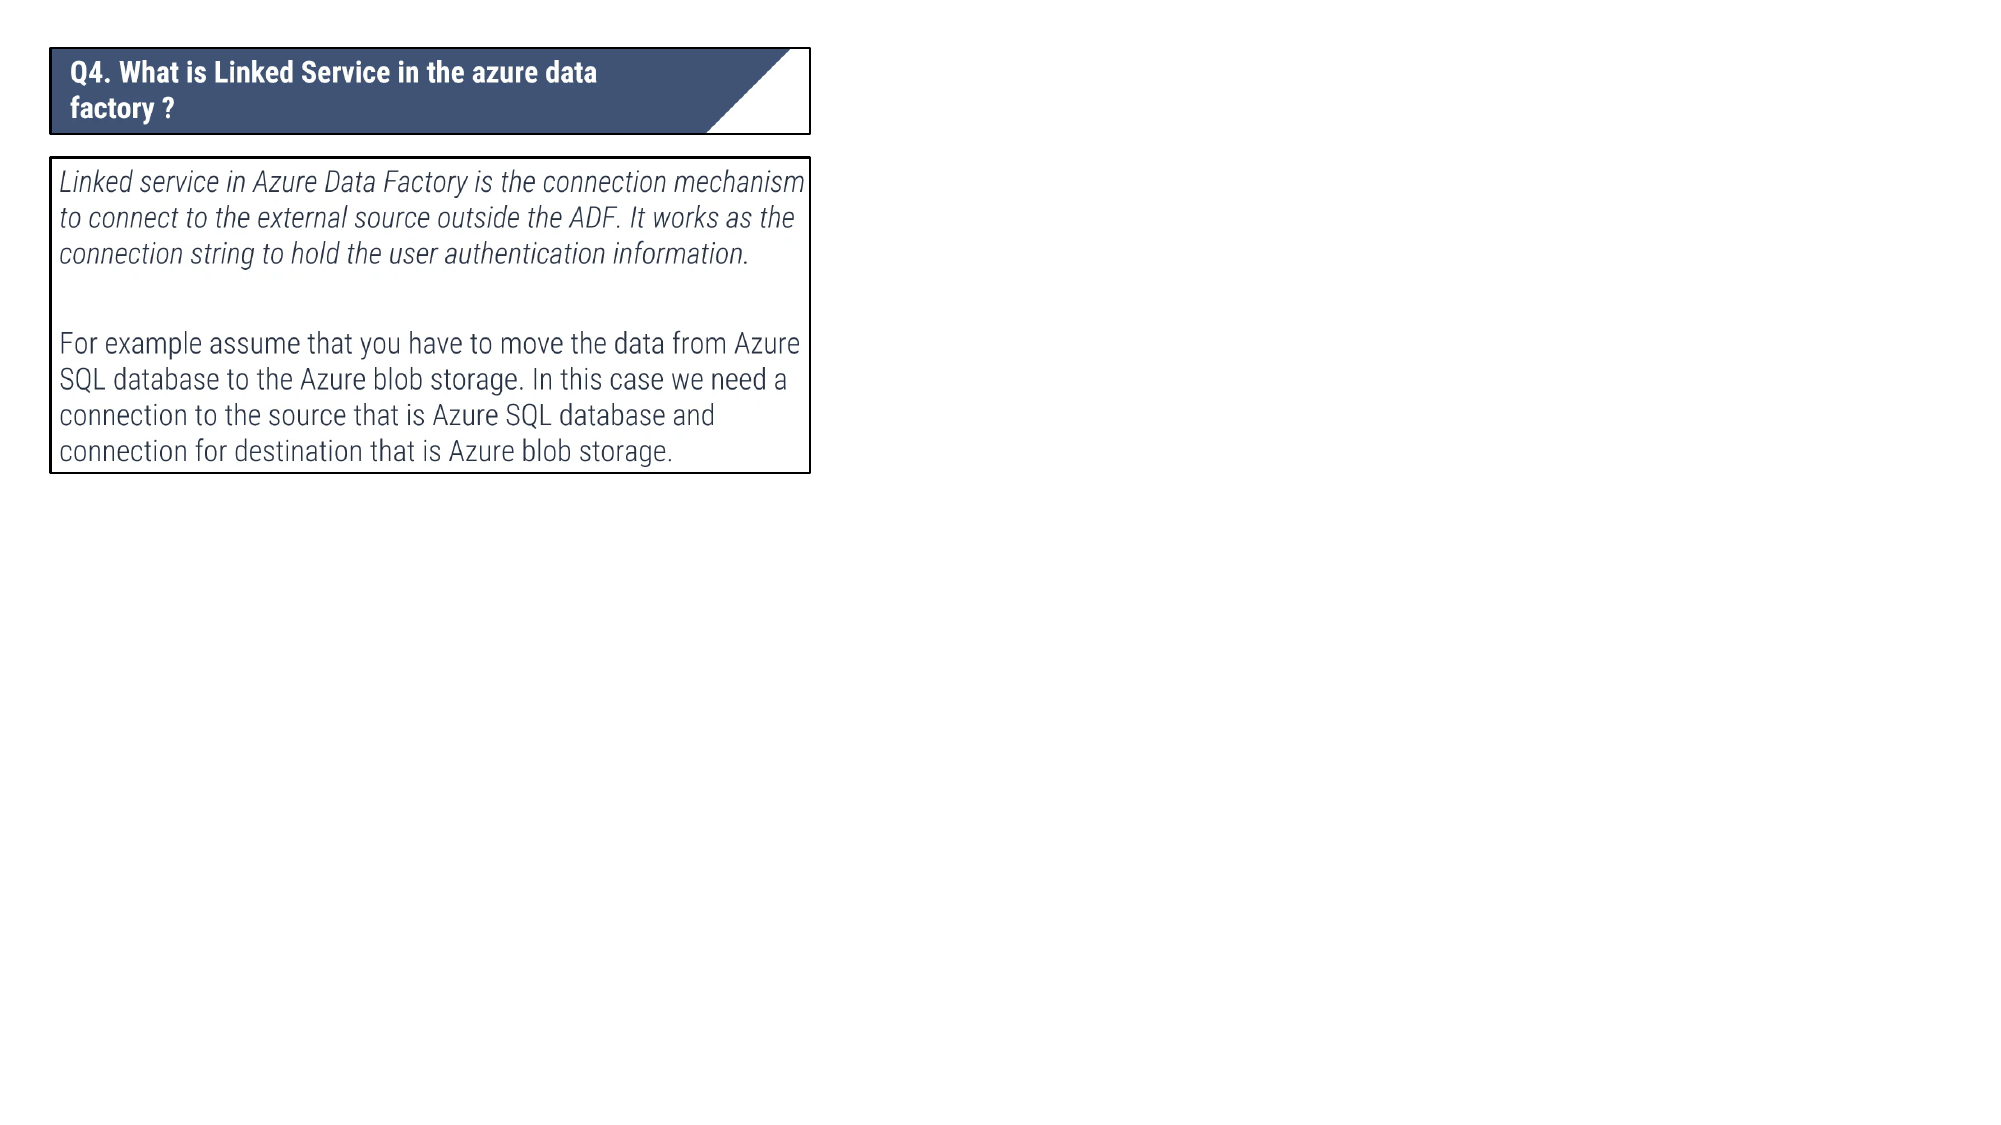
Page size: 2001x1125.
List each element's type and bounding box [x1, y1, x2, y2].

picture [51, 158, 810, 473]
picture [51, 49, 810, 133]
